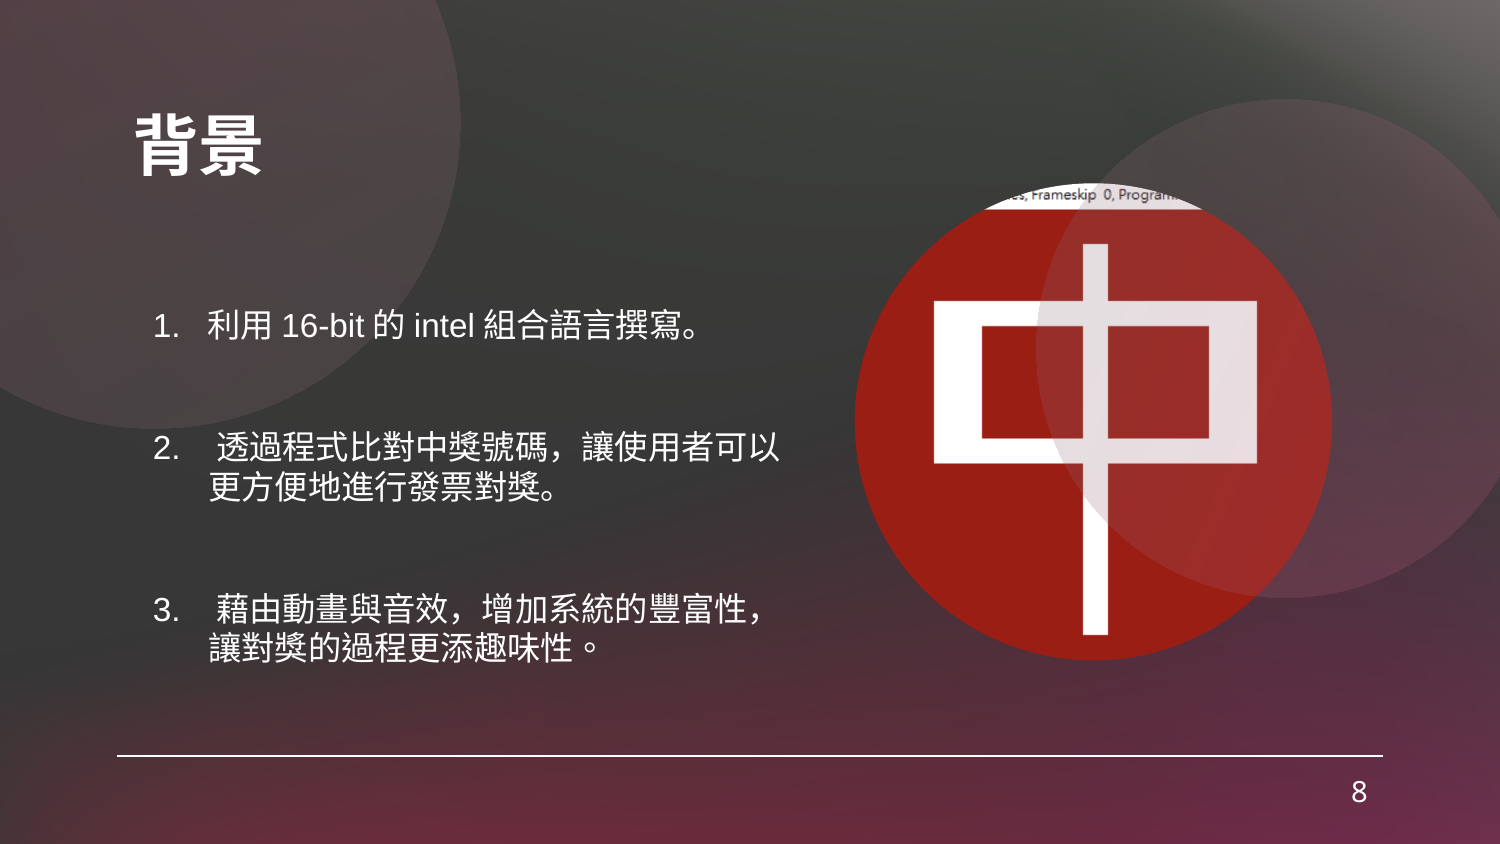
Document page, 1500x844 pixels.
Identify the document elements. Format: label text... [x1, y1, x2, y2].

subtitle 利用16-bit的intel組合語言撰寫。 2. 透過程式比對中獎號碼，讓使用者可以 更方便地進行發票對獎。 3. 藉由動畫與音效，增加系統的豐富性， 讓對獎的過程更添趣味性。 [116, 286, 799, 686]
text_box [1101, 99, 1500, 593]
picture [0, 183, 1500, 844]
title 背景 [116, 88, 1383, 183]
picture [435, 0, 1500, 220]
subtitle 8 [1202, 758, 1383, 809]
